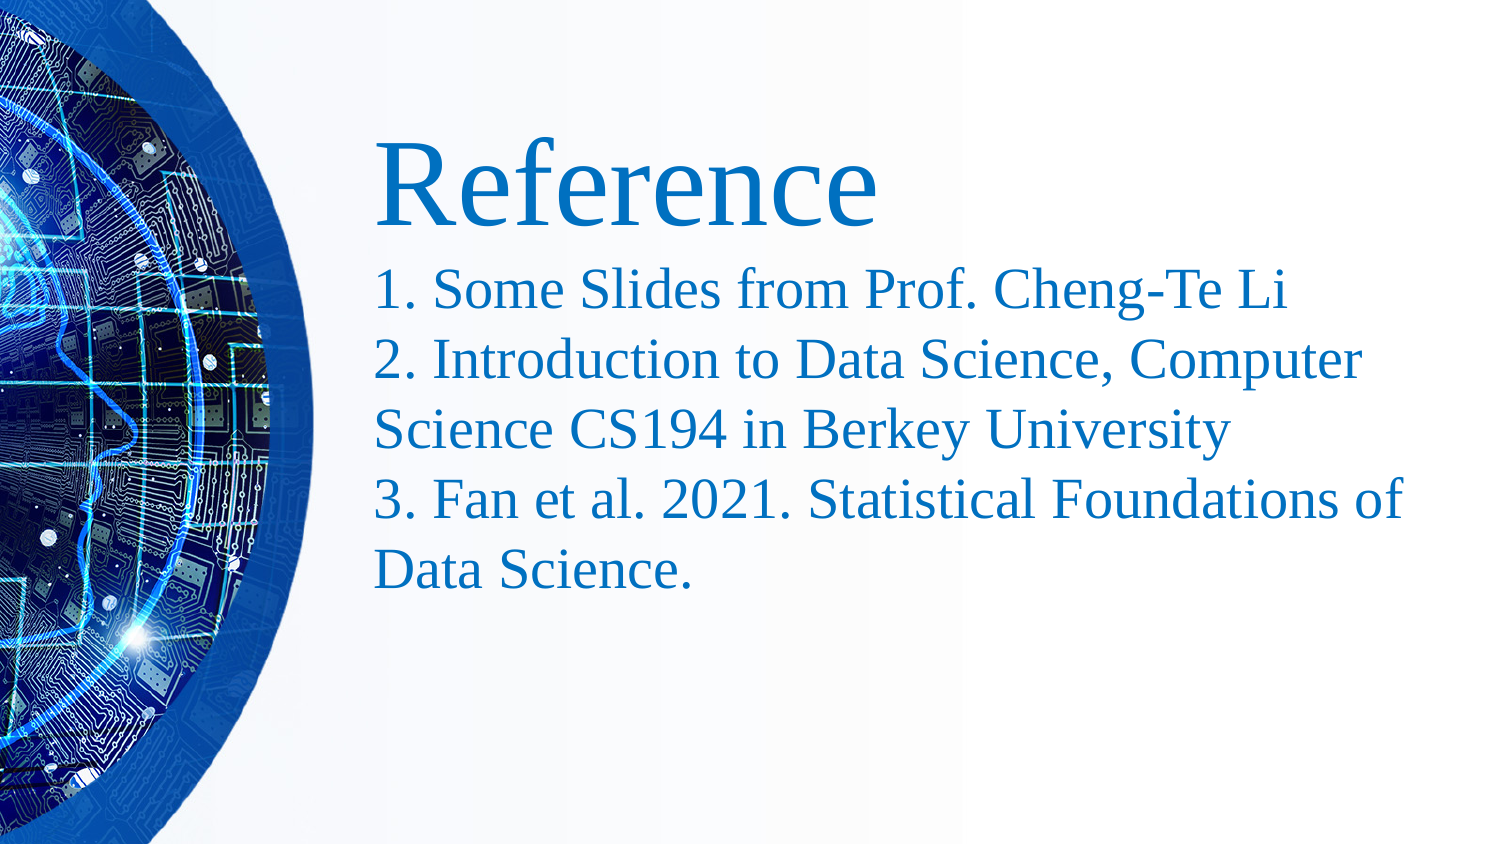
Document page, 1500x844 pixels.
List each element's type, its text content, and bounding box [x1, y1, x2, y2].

picture [0, 0, 1500, 844]
title Reference 1. Some Slides from Prof. Cheng-Te Li 2. Introduction to Data Science, Computer Science CS194 in Berkey University 3. Fan et al. 2021. Statistical Foundations of Data Science. [358, 42, 1457, 729]
